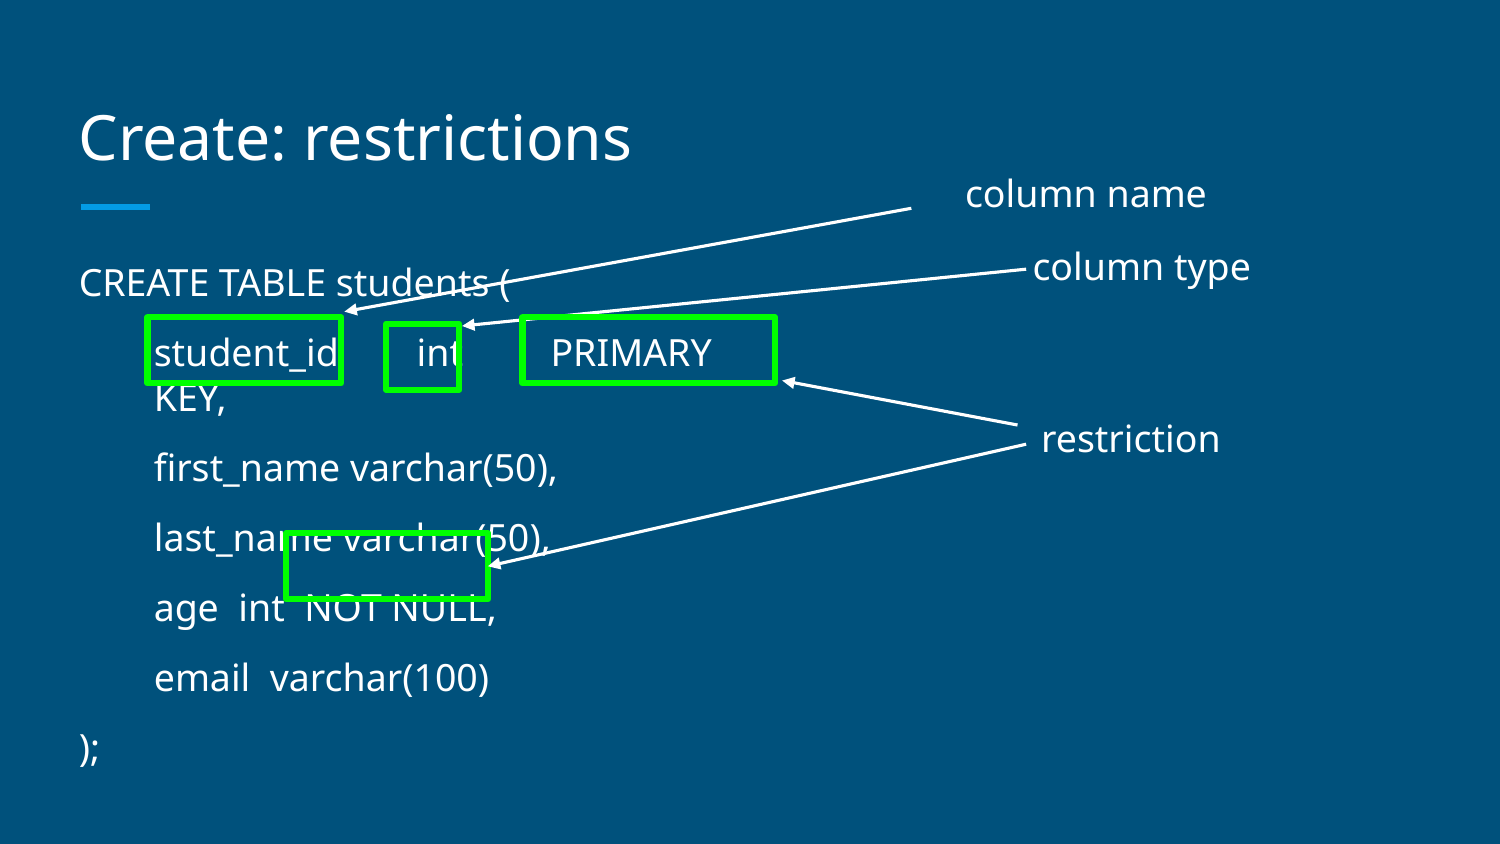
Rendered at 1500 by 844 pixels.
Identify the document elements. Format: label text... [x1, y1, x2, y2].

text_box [461, 268, 1027, 327]
list CREATE TABLE students ( student_id int PRIMARY KEY, first_name varchar(50), last_name varchar(50), age int NOT NULL, email varchar(100) ); [63, 244, 793, 750]
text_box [781, 380, 1018, 426]
title Create: restrictions [63, 75, 1437, 188]
text_box column type [1017, 228, 1437, 318]
text_box [522, 335, 775, 384]
text_box [386, 323, 460, 390]
picture [82, 750, 88, 766]
text_box restriction [1026, 399, 1446, 489]
text_box column name [950, 155, 1370, 245]
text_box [487, 443, 1027, 567]
text_box [147, 317, 342, 384]
text_box [286, 533, 488, 600]
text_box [344, 208, 912, 312]
